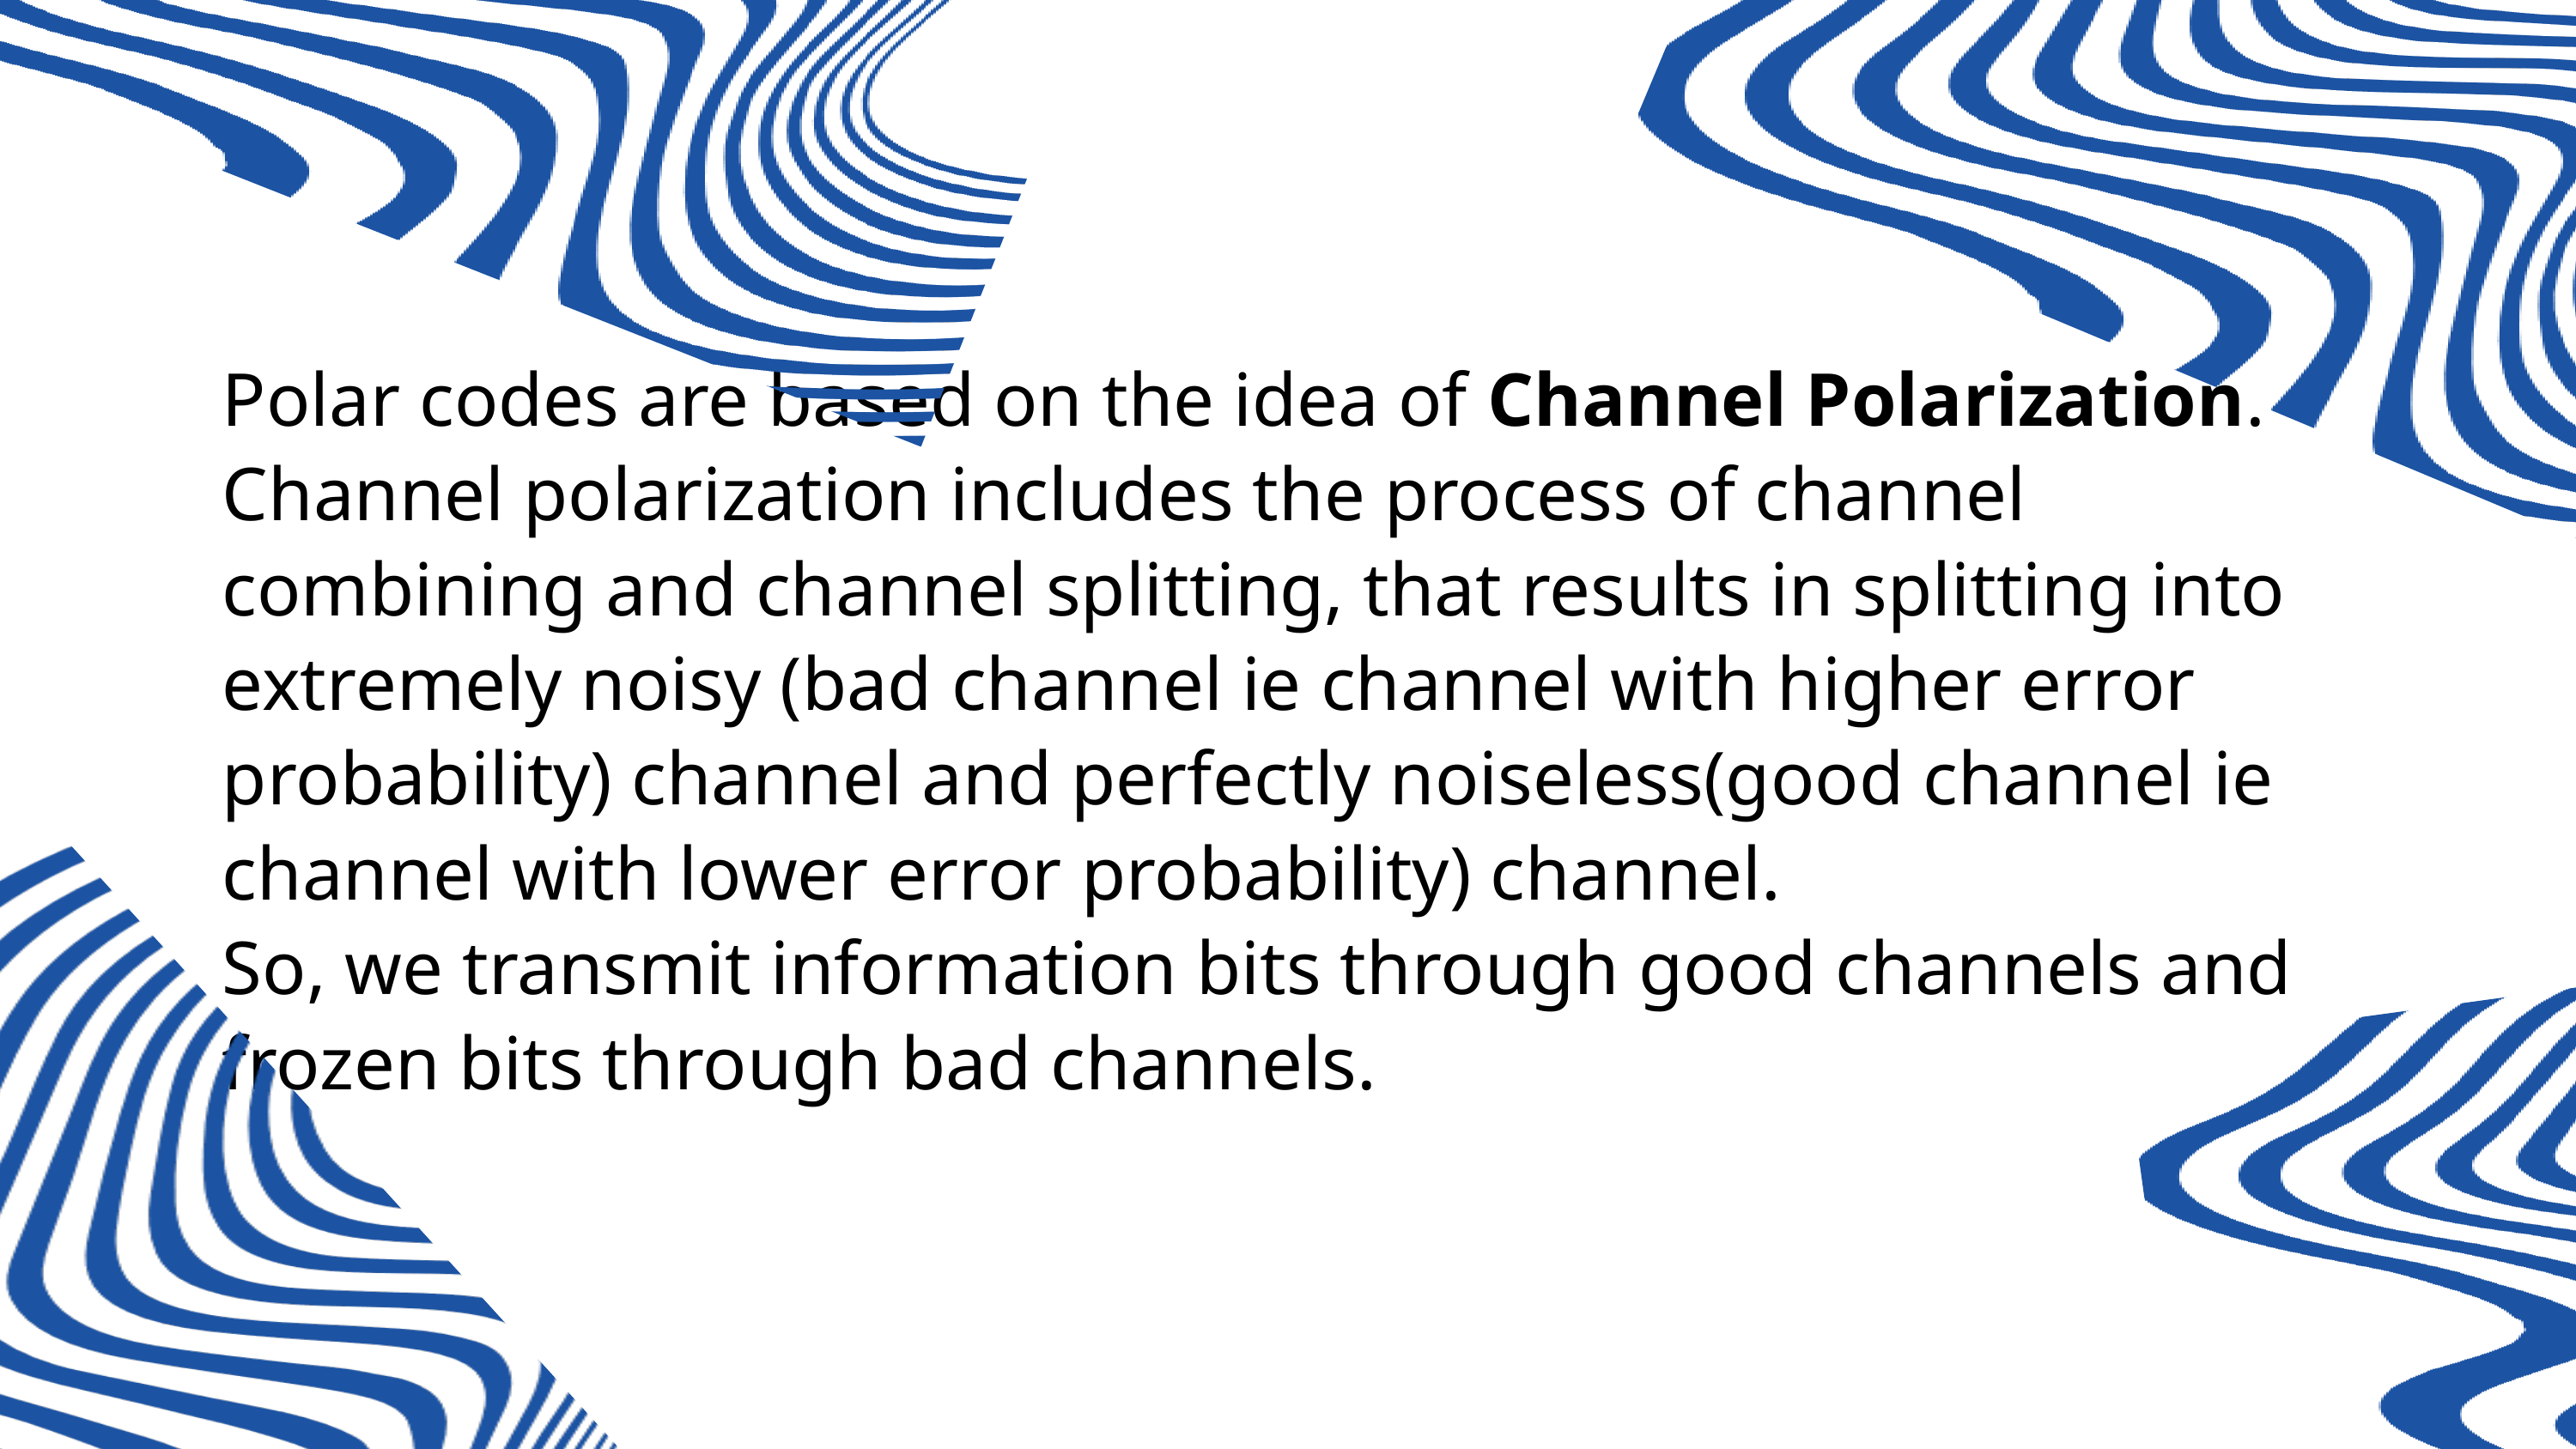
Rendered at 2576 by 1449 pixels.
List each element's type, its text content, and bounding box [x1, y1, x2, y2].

text_box [1626, 0, 2576, 538]
text_box [0, 0, 1098, 447]
text_box [2123, 987, 2576, 1449]
text_box Polar codes are based on the idea of Channel Polarization. Channel polarization includes the process of channel combining and channel splitting, that results in splitting into extremely noisy (bad channel ie channel with higher error probability) channel and perfectly noiseless(good channel ie channel with lower error probability) channel. So, we transmit information bits through good channels and frozen bits through bad channels. [222, 345, 2315, 1105]
text_box [0, 770, 620, 1449]
